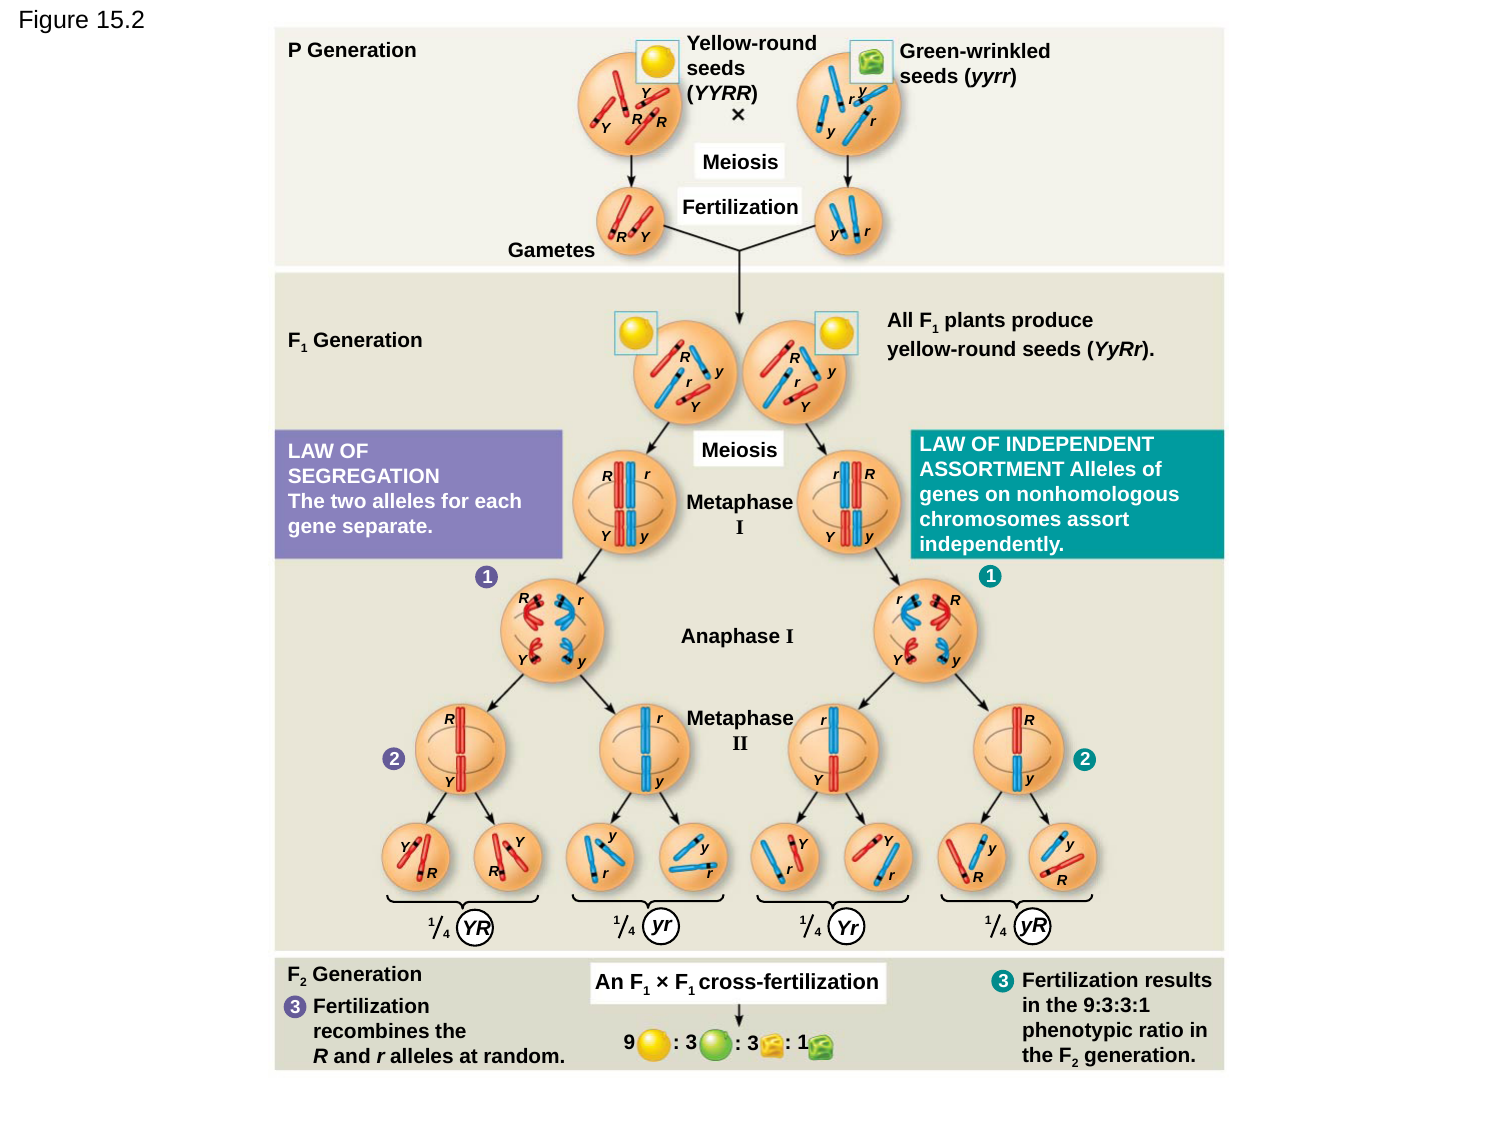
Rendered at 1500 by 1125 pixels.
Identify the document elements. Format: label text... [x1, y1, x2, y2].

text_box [990, 914, 1000, 938]
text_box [804, 914, 814, 938]
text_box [618, 915, 628, 939]
picture [268, 21, 1231, 1078]
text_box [433, 915, 443, 939]
title Figure 15.2 [3, 0, 930, 50]
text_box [376, 746, 414, 773]
